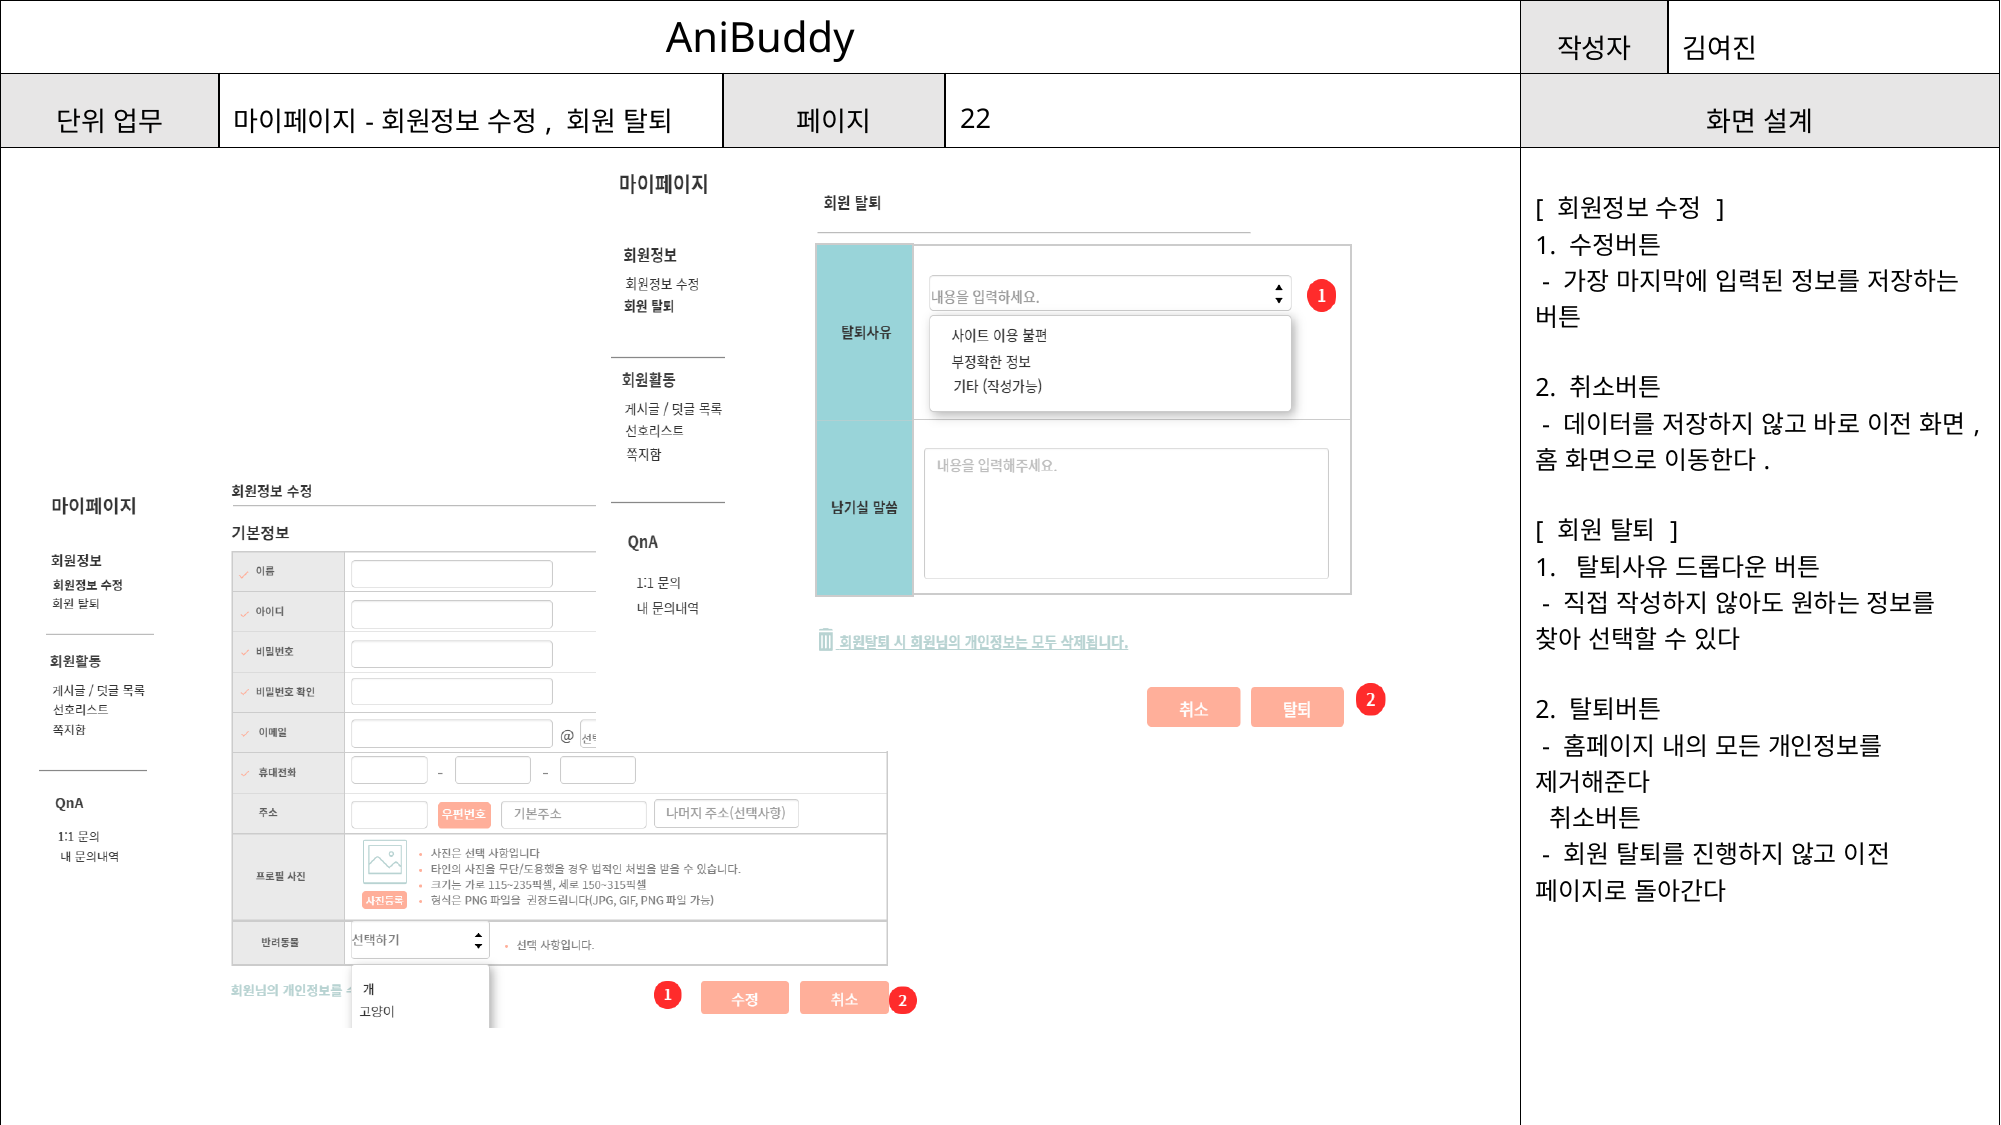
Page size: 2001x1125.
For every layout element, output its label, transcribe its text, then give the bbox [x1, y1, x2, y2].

table_cell 페이지 [724, 74, 944, 147]
table_cell 화면 설계 [1521, 74, 1999, 147]
table_header AniBuddy [1, 1, 1520, 73]
table_cell 단위 업무 [1, 74, 218, 147]
table_header 작성자 [1521, 1, 1667, 73]
table_cell 마이페이지-회원정보 수정, 회원 탈퇴 [220, 74, 722, 147]
table_cell 22 [946, 74, 1520, 147]
picture [32, 161, 1491, 1028]
table_header 김여진 [1669, 1, 1999, 73]
table_cell [ 회원정보 수정 ] 1. 수정버튼 - 가장 마지막에 입력된 정보를 저장하는 버튼 2. 취소버튼 - 데이터를 저장하지 않고 바로 이전 화면, 홈 화면으로 이동한다. [ 회원 탈퇴 ] 1. 탈퇴사유 드롭다운 버튼 - 직접 작성하지 않아도 원하는 정보를 찾아 선택할 수 있다 2. 탈퇴버튼 - 홈페이지 내의 모든 개인정보를 제거해준다 취소버튼 - 회원 탈퇴를 진행하지 않고 이전 페이지로 돌아간다 [1521, 148, 1999, 1125]
table_cell [1, 148, 1520, 1125]
